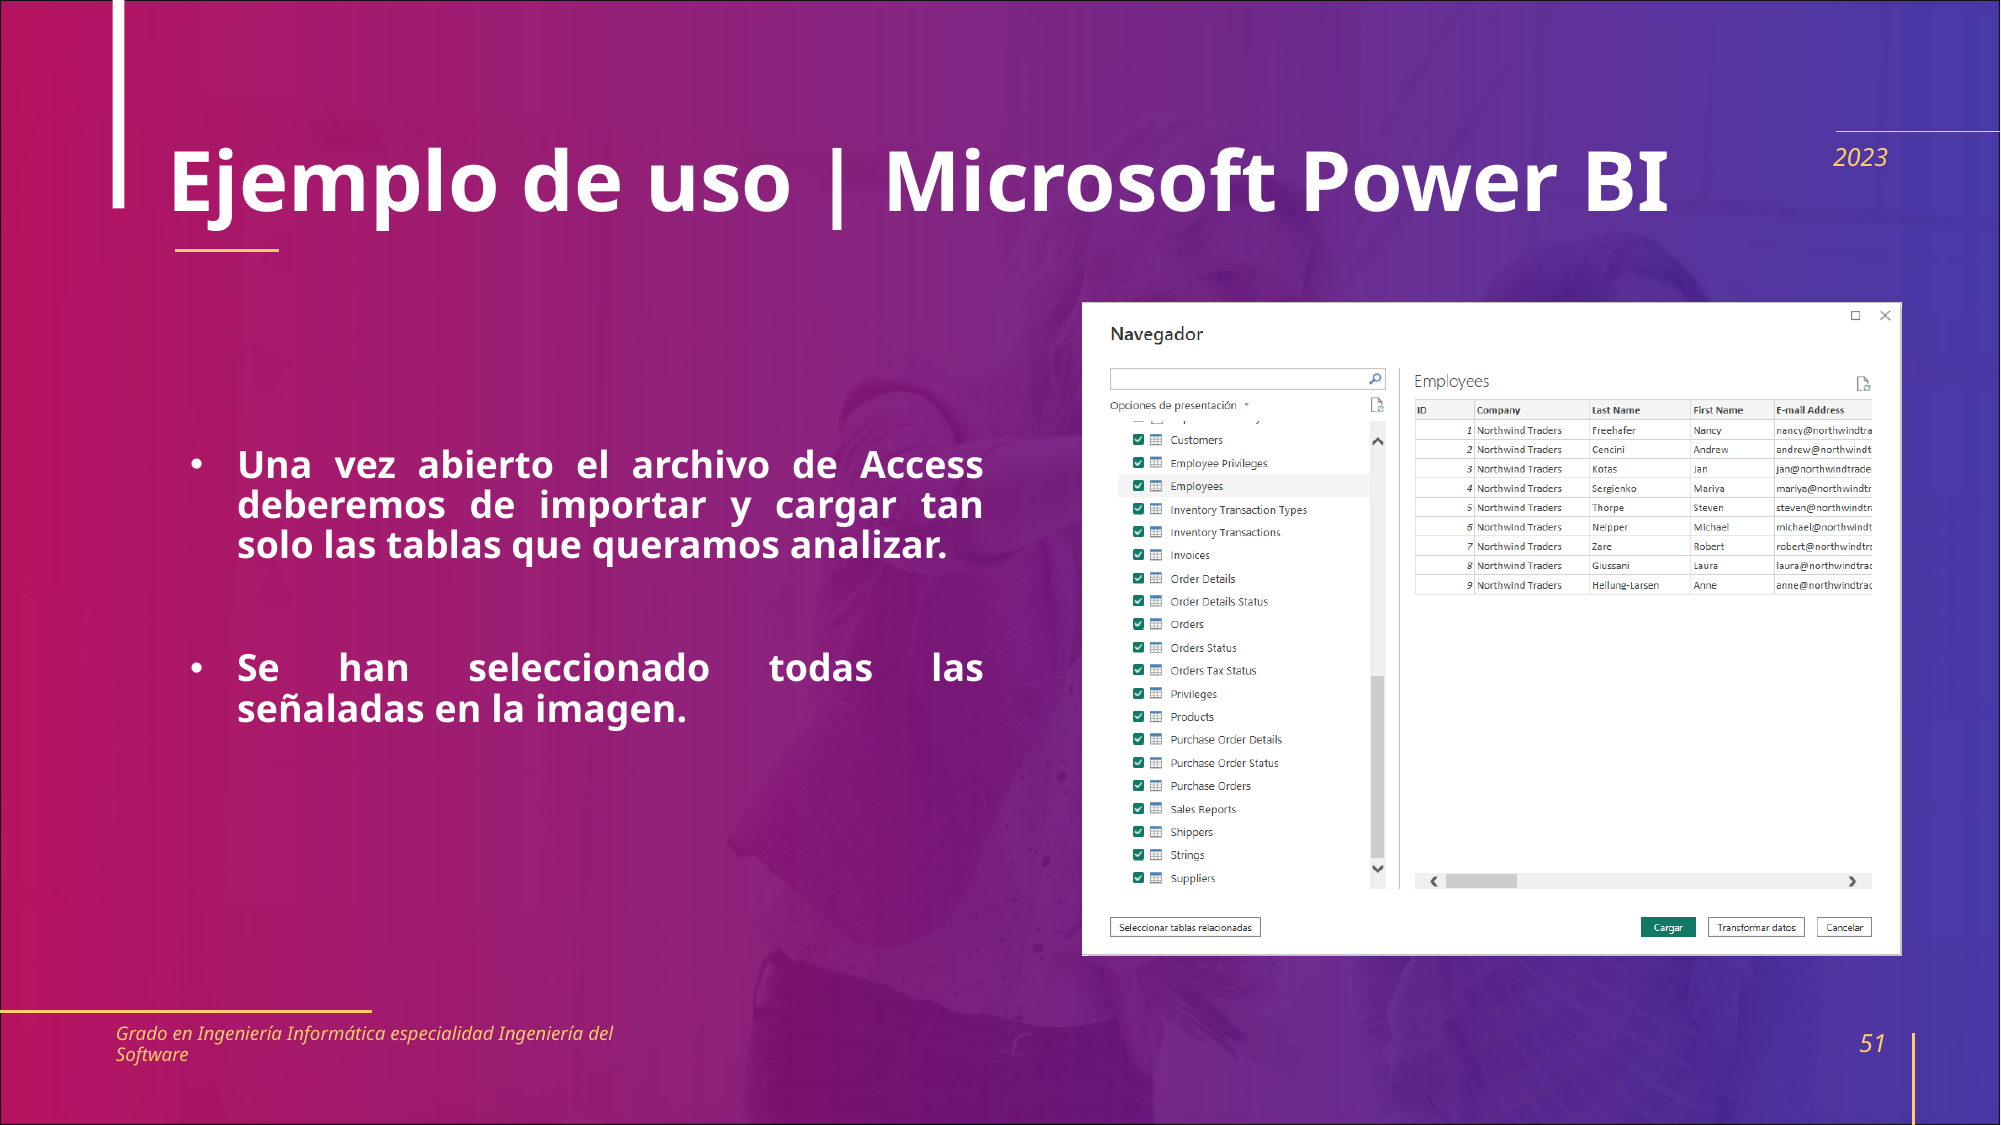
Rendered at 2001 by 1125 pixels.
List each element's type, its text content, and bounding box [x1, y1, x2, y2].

slide_number 51 [1451, 1015, 1902, 1075]
list Una vez abierto el archivo de Access deberemos de importar y cargar tan solo las tablas que queramos analizar. Se han seleccionado todas las señaladas en la imagen. [175, 438, 1000, 870]
title Ejemplo de uso | Microsoft Power BI [152, 75, 1789, 293]
footer Grado en Ingeniería Informática especialidad Ingeniería del Software [100, 1015, 636, 1075]
picture [1082, 302, 1902, 956]
list 2023 [1818, 137, 1919, 192]
